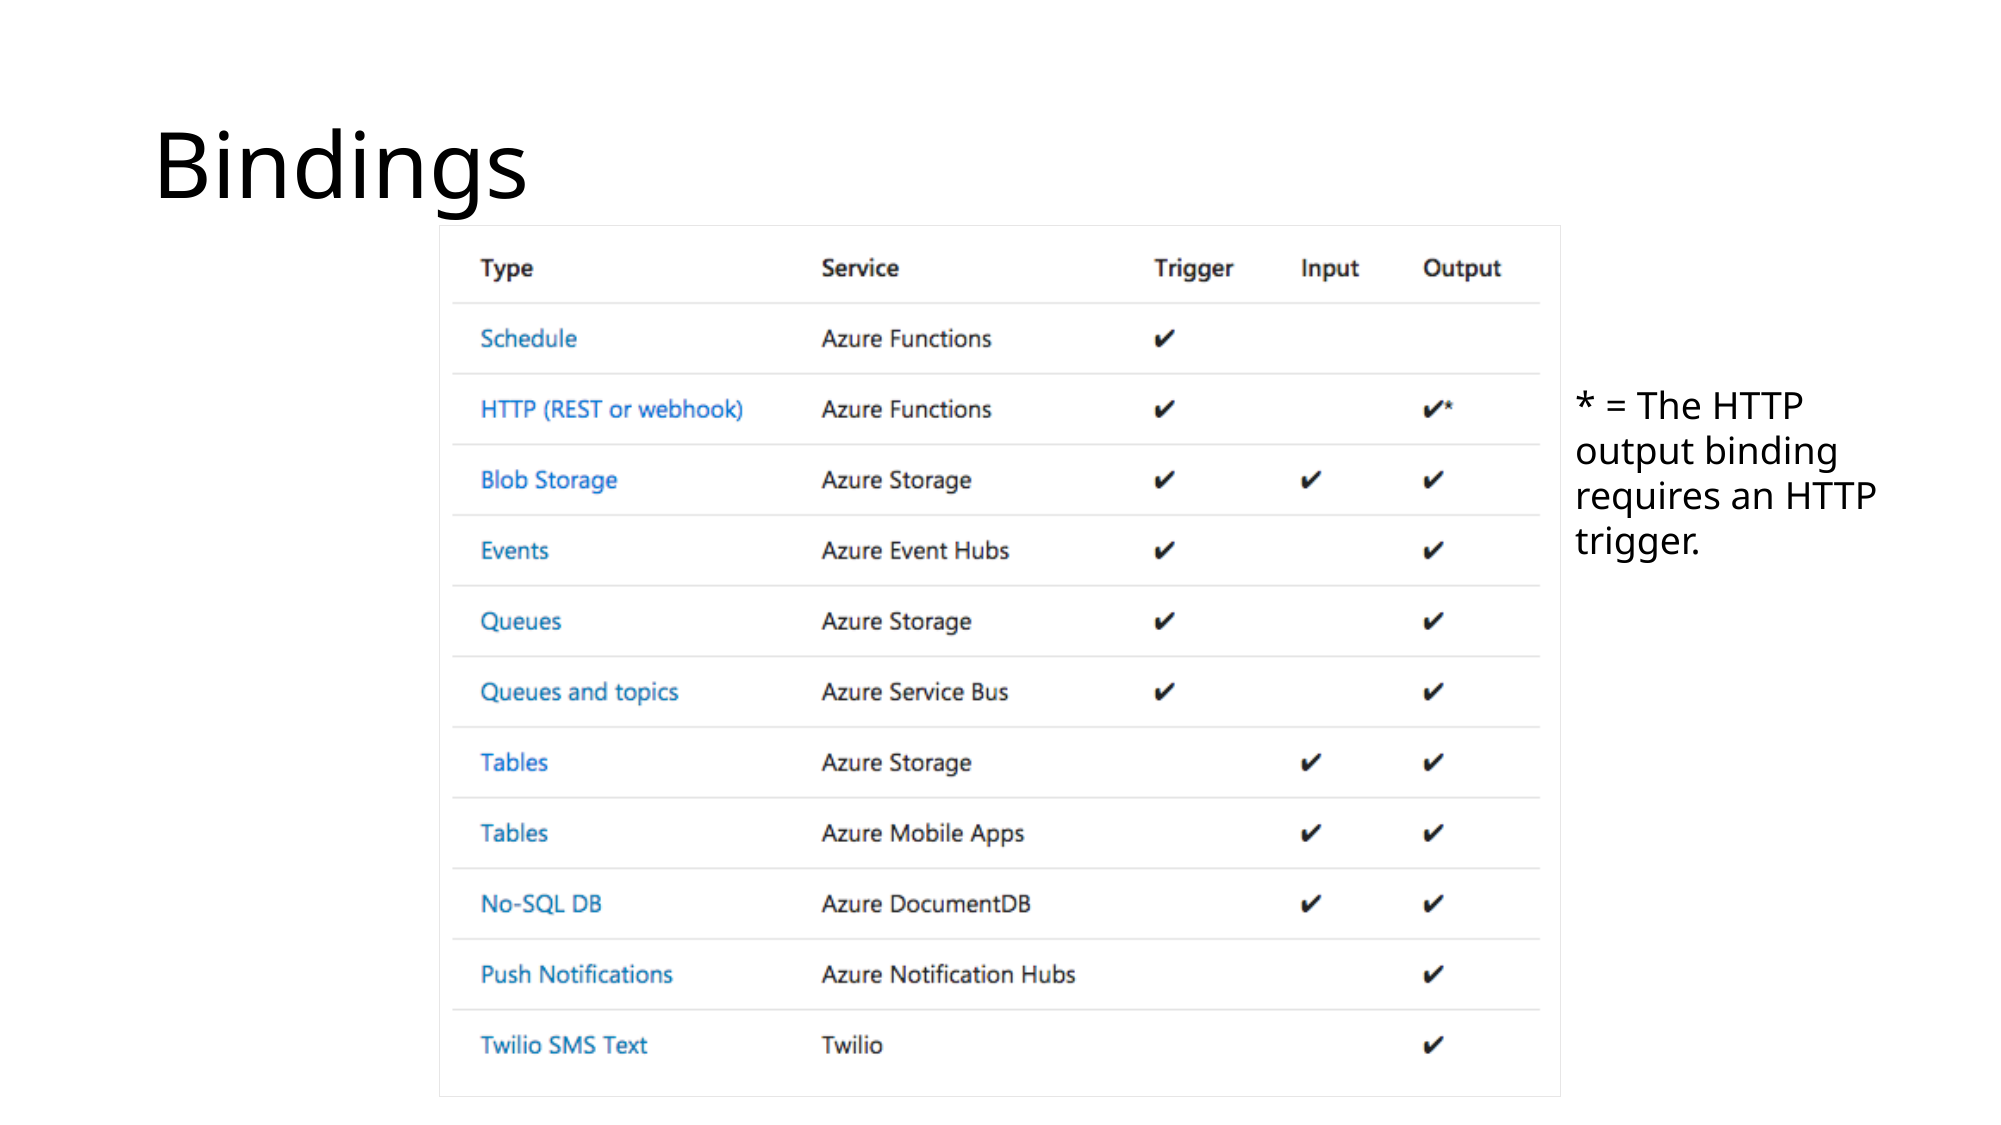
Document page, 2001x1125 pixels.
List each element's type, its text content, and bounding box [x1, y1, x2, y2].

picture [439, 225, 1561, 1097]
text_box * = The HTTP output binding requires an HTTP trigger. [1561, 374, 1936, 570]
title Bindings [137, 59, 1863, 278]
